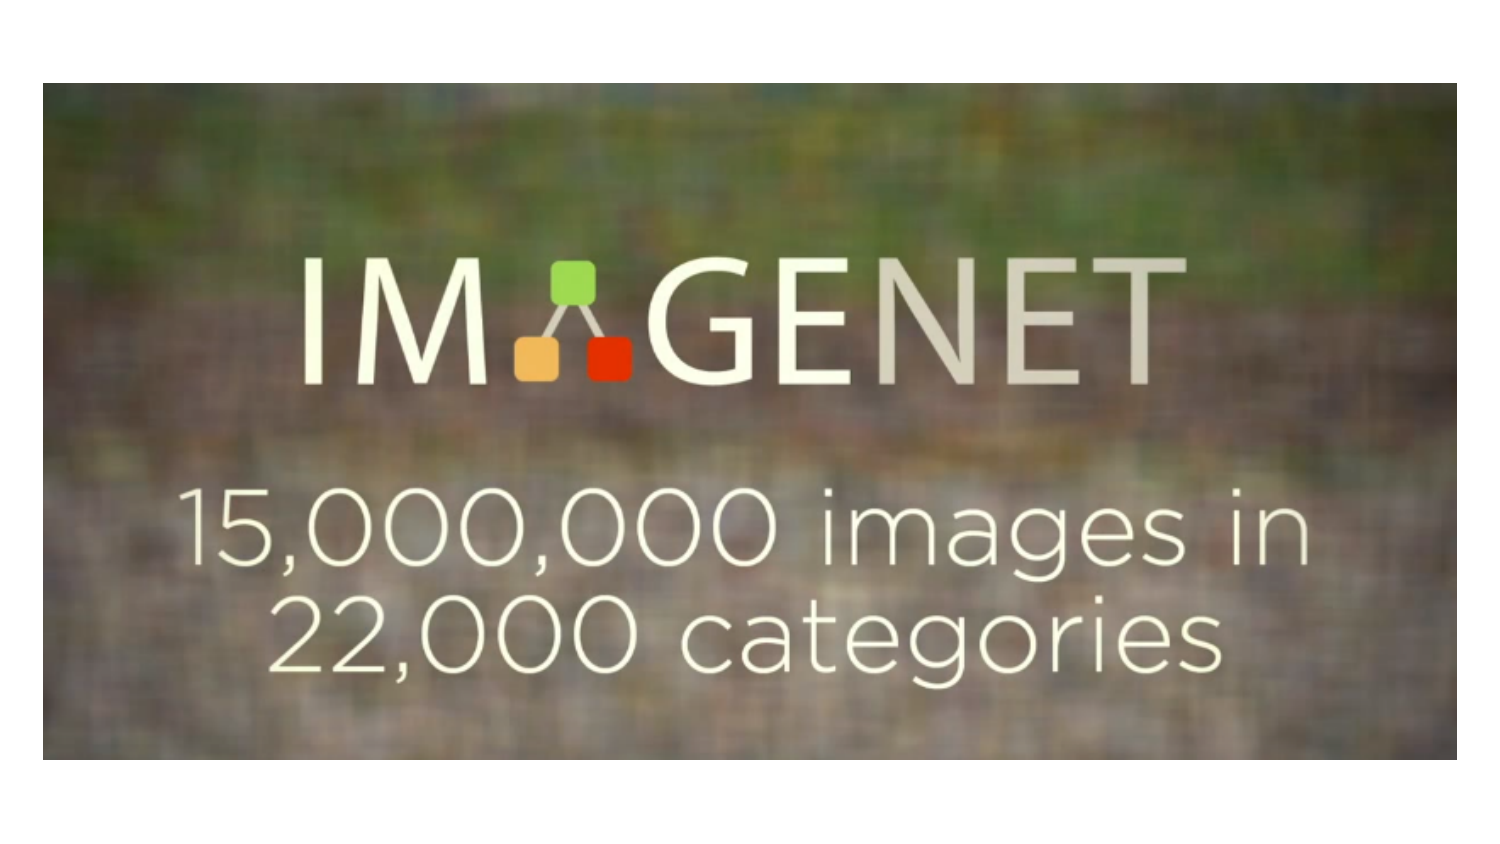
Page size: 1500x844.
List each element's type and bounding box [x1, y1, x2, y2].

picture [43, 83, 1457, 761]
